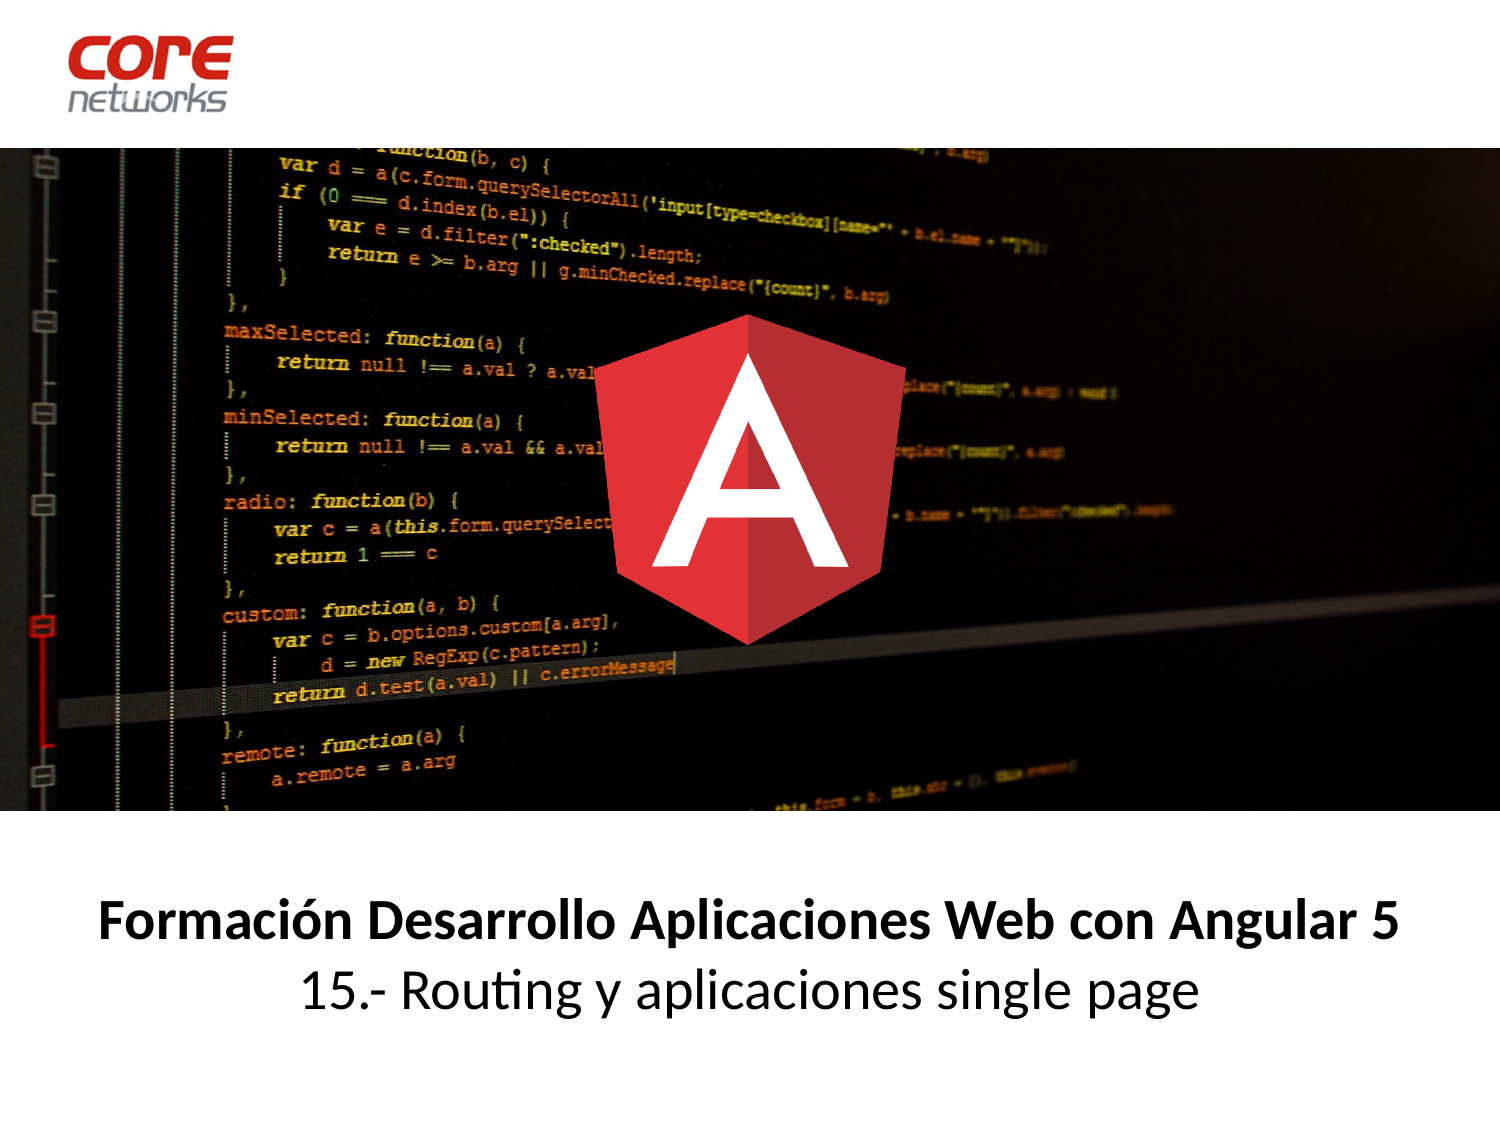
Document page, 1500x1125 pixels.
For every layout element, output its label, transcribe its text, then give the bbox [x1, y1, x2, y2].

picture [67, 30, 235, 117]
picture [0, 147, 1500, 811]
text_box Formación Desarrollo Aplicaciones Web con Angular 5 15.- Routing y aplicaciones single page [0, 873, 1500, 1029]
